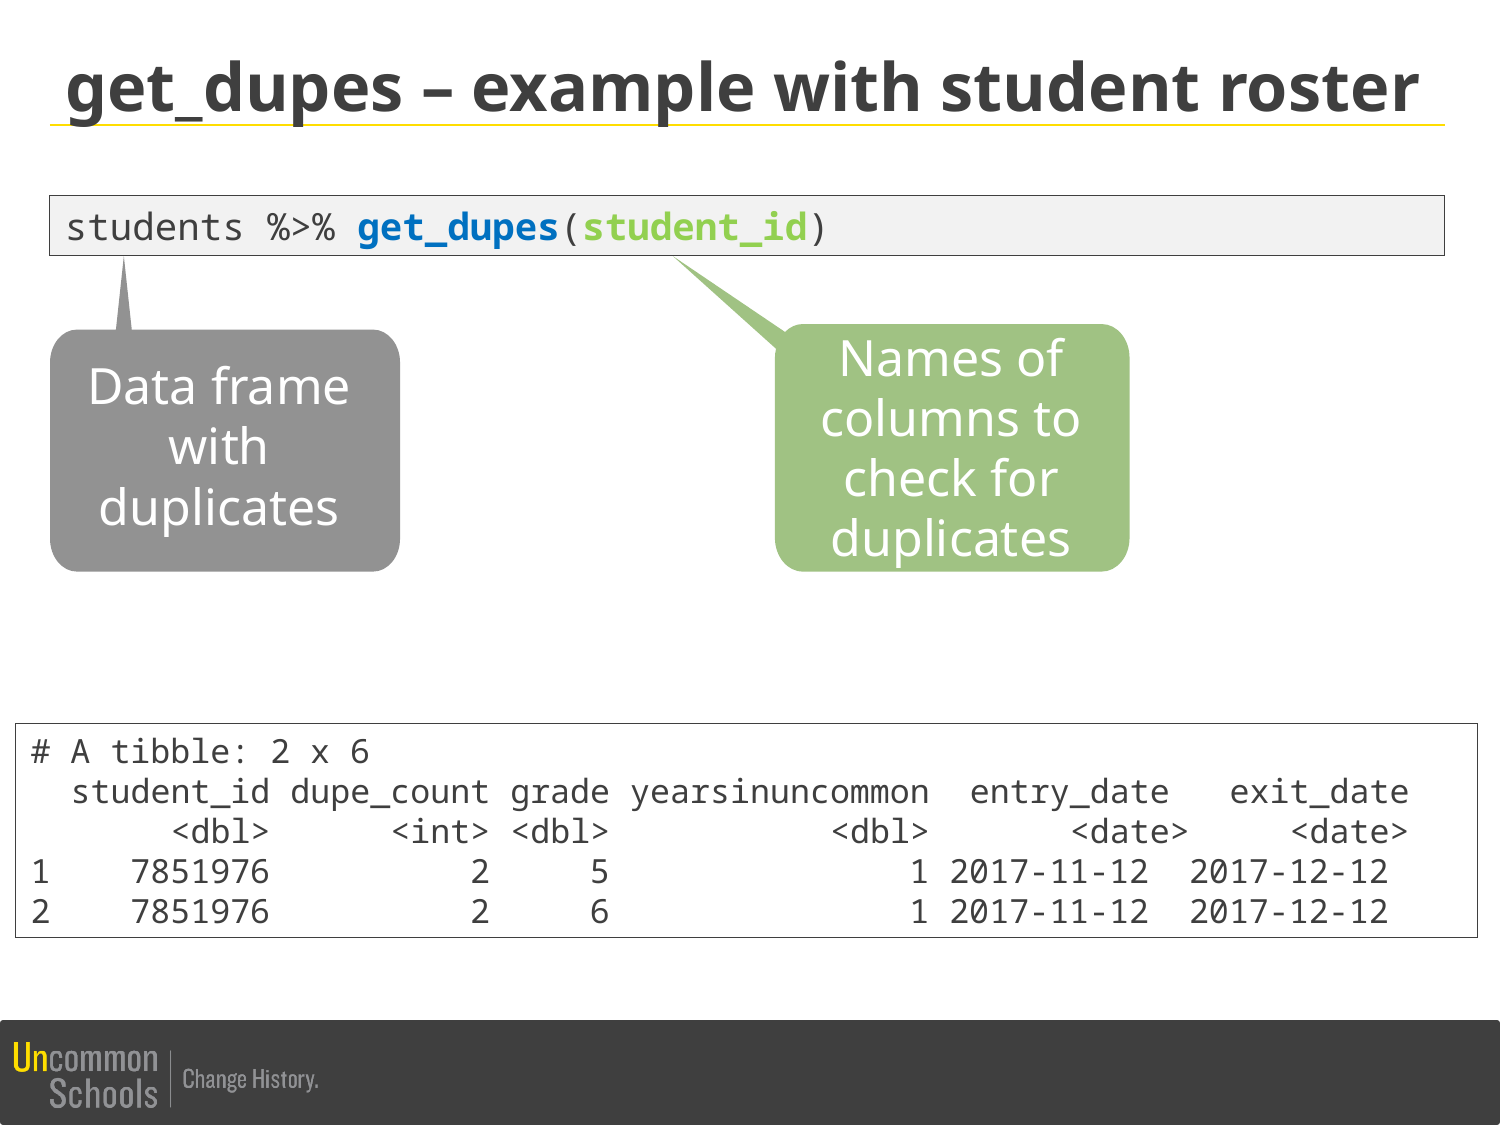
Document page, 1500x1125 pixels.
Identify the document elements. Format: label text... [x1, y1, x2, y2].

text_box Names of columns to check for duplicates [790, 318, 1112, 574]
text_box [50, 256, 401, 572]
text_box students %>% get_dupes(student_id) [49, 195, 1445, 256]
text_box # A tibble: 2 x 6 student_id dupe_count grade yearsinuncommon entry_date exit_date <dbl> <int> <dbl> <dbl> <date> <date> 1 7851976 2 5 1 2017-11-12 2017-12-12 2 7851976 2 6 1 2017-11-12 2017-12-12 [15, 723, 1478, 938]
text_box Data frame with duplicates [59, 347, 380, 543]
picture [6, 1037, 325, 1113]
title get_dupes – example with student roster [50, 45, 1445, 125]
text_box [1112, 326, 1130, 570]
text_box [672, 256, 790, 568]
